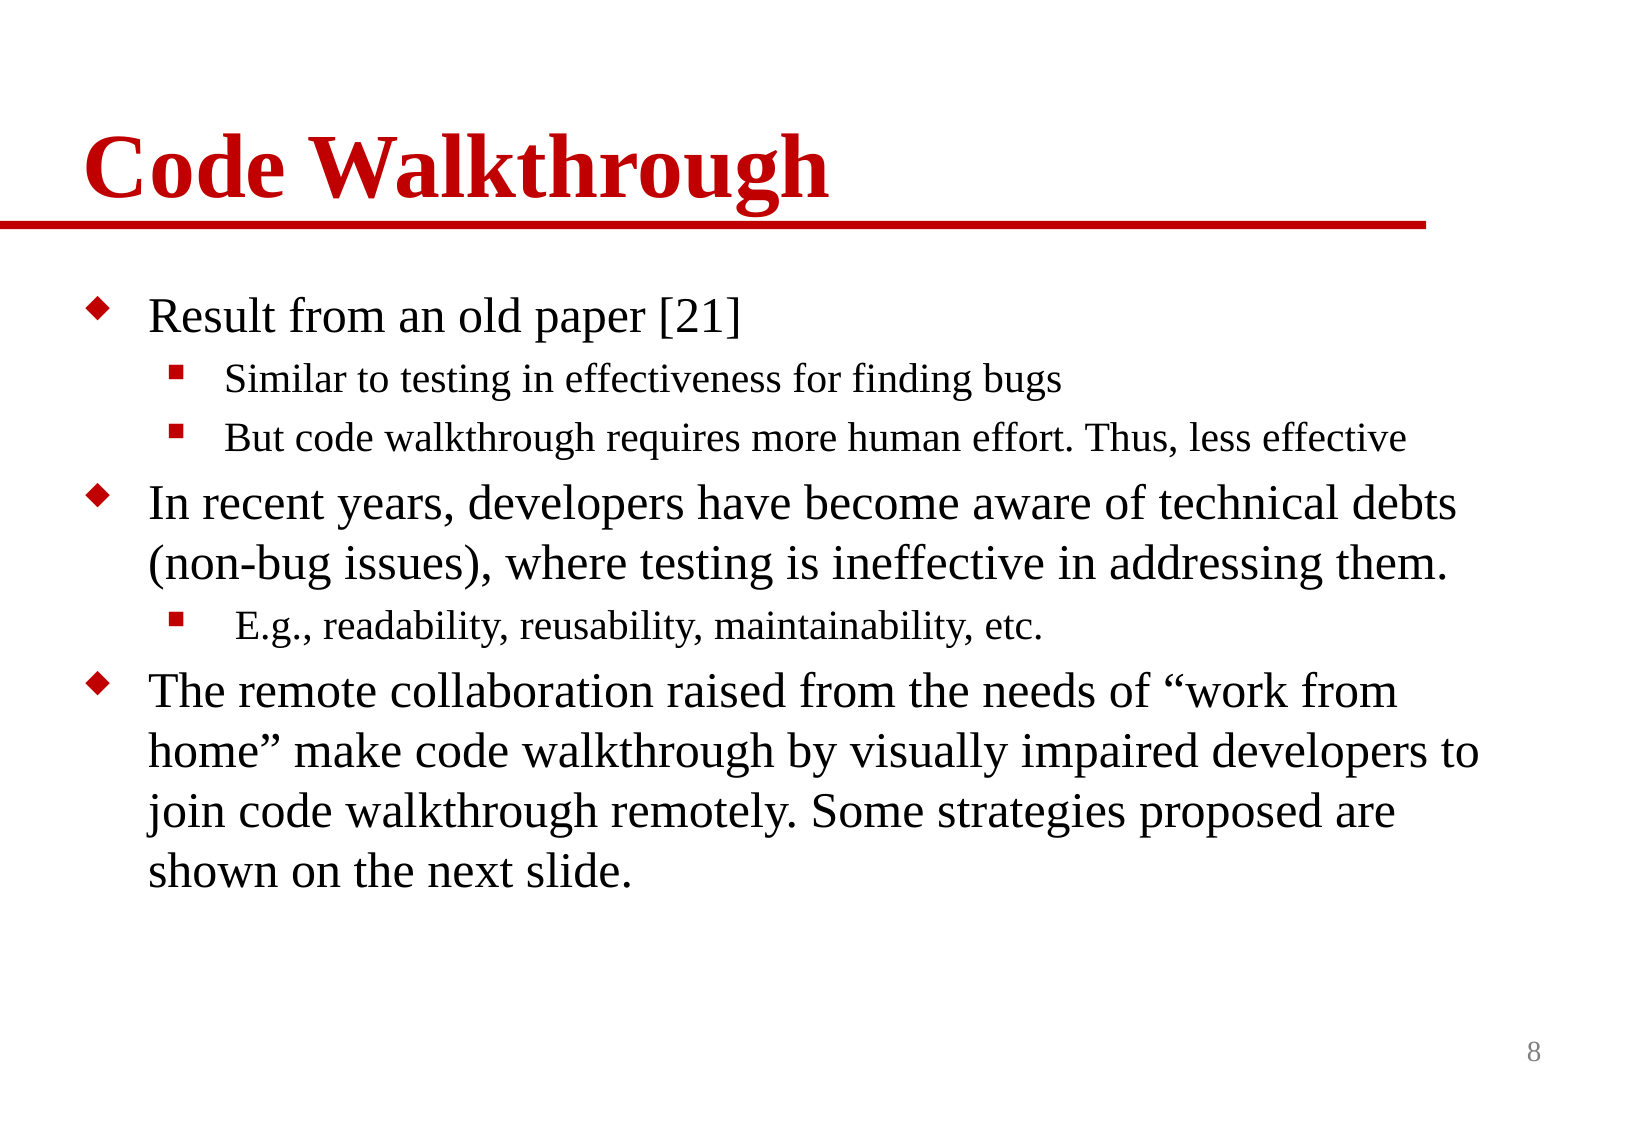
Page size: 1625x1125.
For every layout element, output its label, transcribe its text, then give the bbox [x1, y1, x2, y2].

list Result from an old paper [21] Similar to testing in effectiveness for finding bugs But code walkthrough requires more human effort. Thus, less effective In recent years, developers have become aware of technical debts (non-bug issues), where testing is ineffective in addressing them. E.g., readability, reusability, maintainability, etc. The remote collaboration raised from the needs of “work from home” make code walkthrough by visually impaired developers to join code walkthrough remotely. Some strategies proposed are shown on the next slide. [67, 275, 1550, 1088]
slide_number 8 [1218, 1012, 1557, 1088]
title Code Walkthrough [67, 43, 1550, 225]
